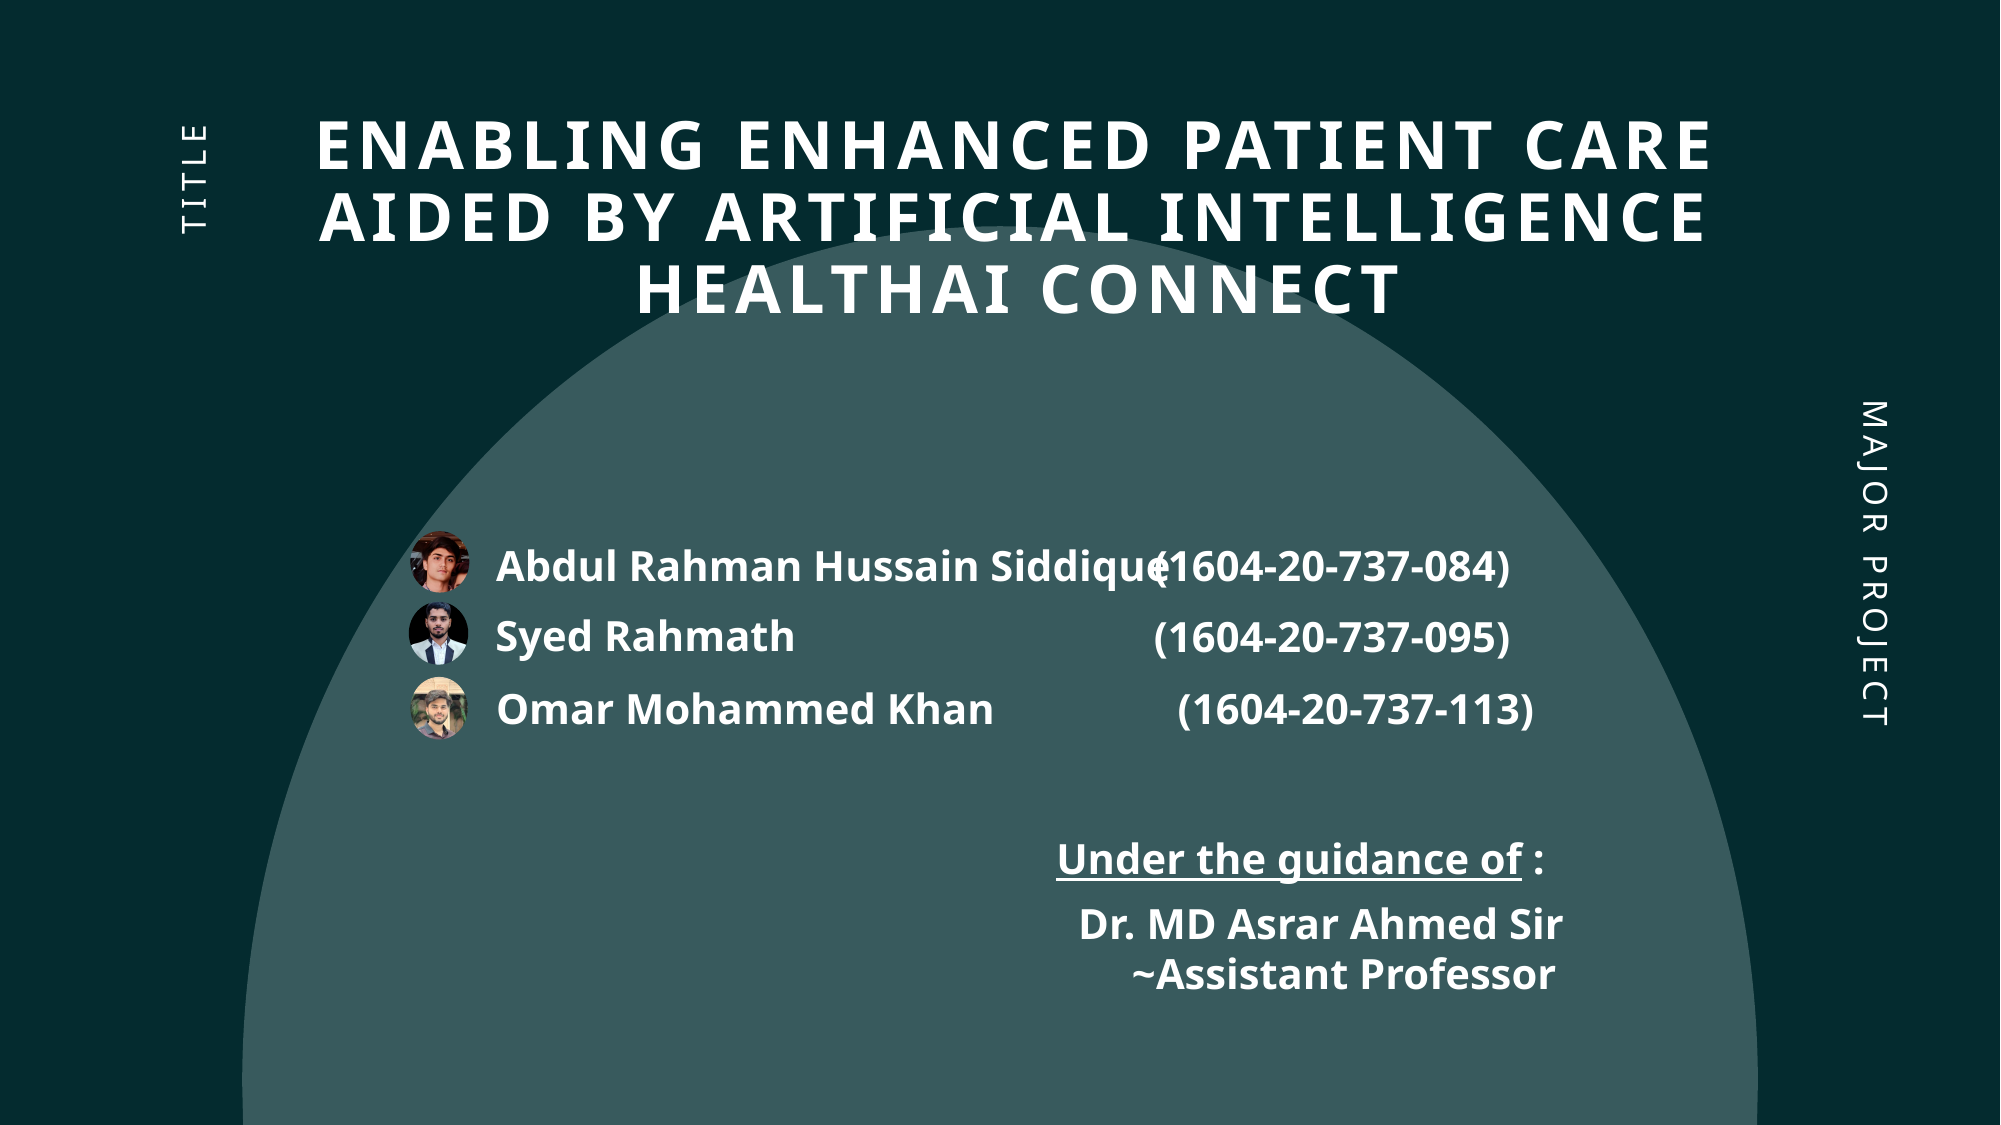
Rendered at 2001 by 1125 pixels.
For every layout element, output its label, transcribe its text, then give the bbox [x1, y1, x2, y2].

text_box Dr. MD Asrar Ahmed Sir ~Assistant Professor [999, 890, 1622, 1006]
text_box Under the guidance of : [1041, 825, 1719, 941]
text_box Abdul Rahman Hussain Siddique [481, 531, 1249, 597]
text_box (1604-20-737-095) [1138, 648, 1589, 719]
picture [410, 531, 470, 593]
title Enabling enhanced patient care aided by artificial Intelligence HealthAI Connect [253, 104, 1781, 343]
list Major project [1748, 181, 2000, 944]
text_box Syed Rahmath [480, 602, 1169, 668]
picture [410, 676, 468, 740]
text_box (1604-20-737-084) [1138, 532, 1589, 648]
list TITLE [69, 82, 322, 277]
picture [408, 601, 469, 665]
text_box Omar Mohammed Khan (1604-20-737-113) [480, 675, 1589, 741]
